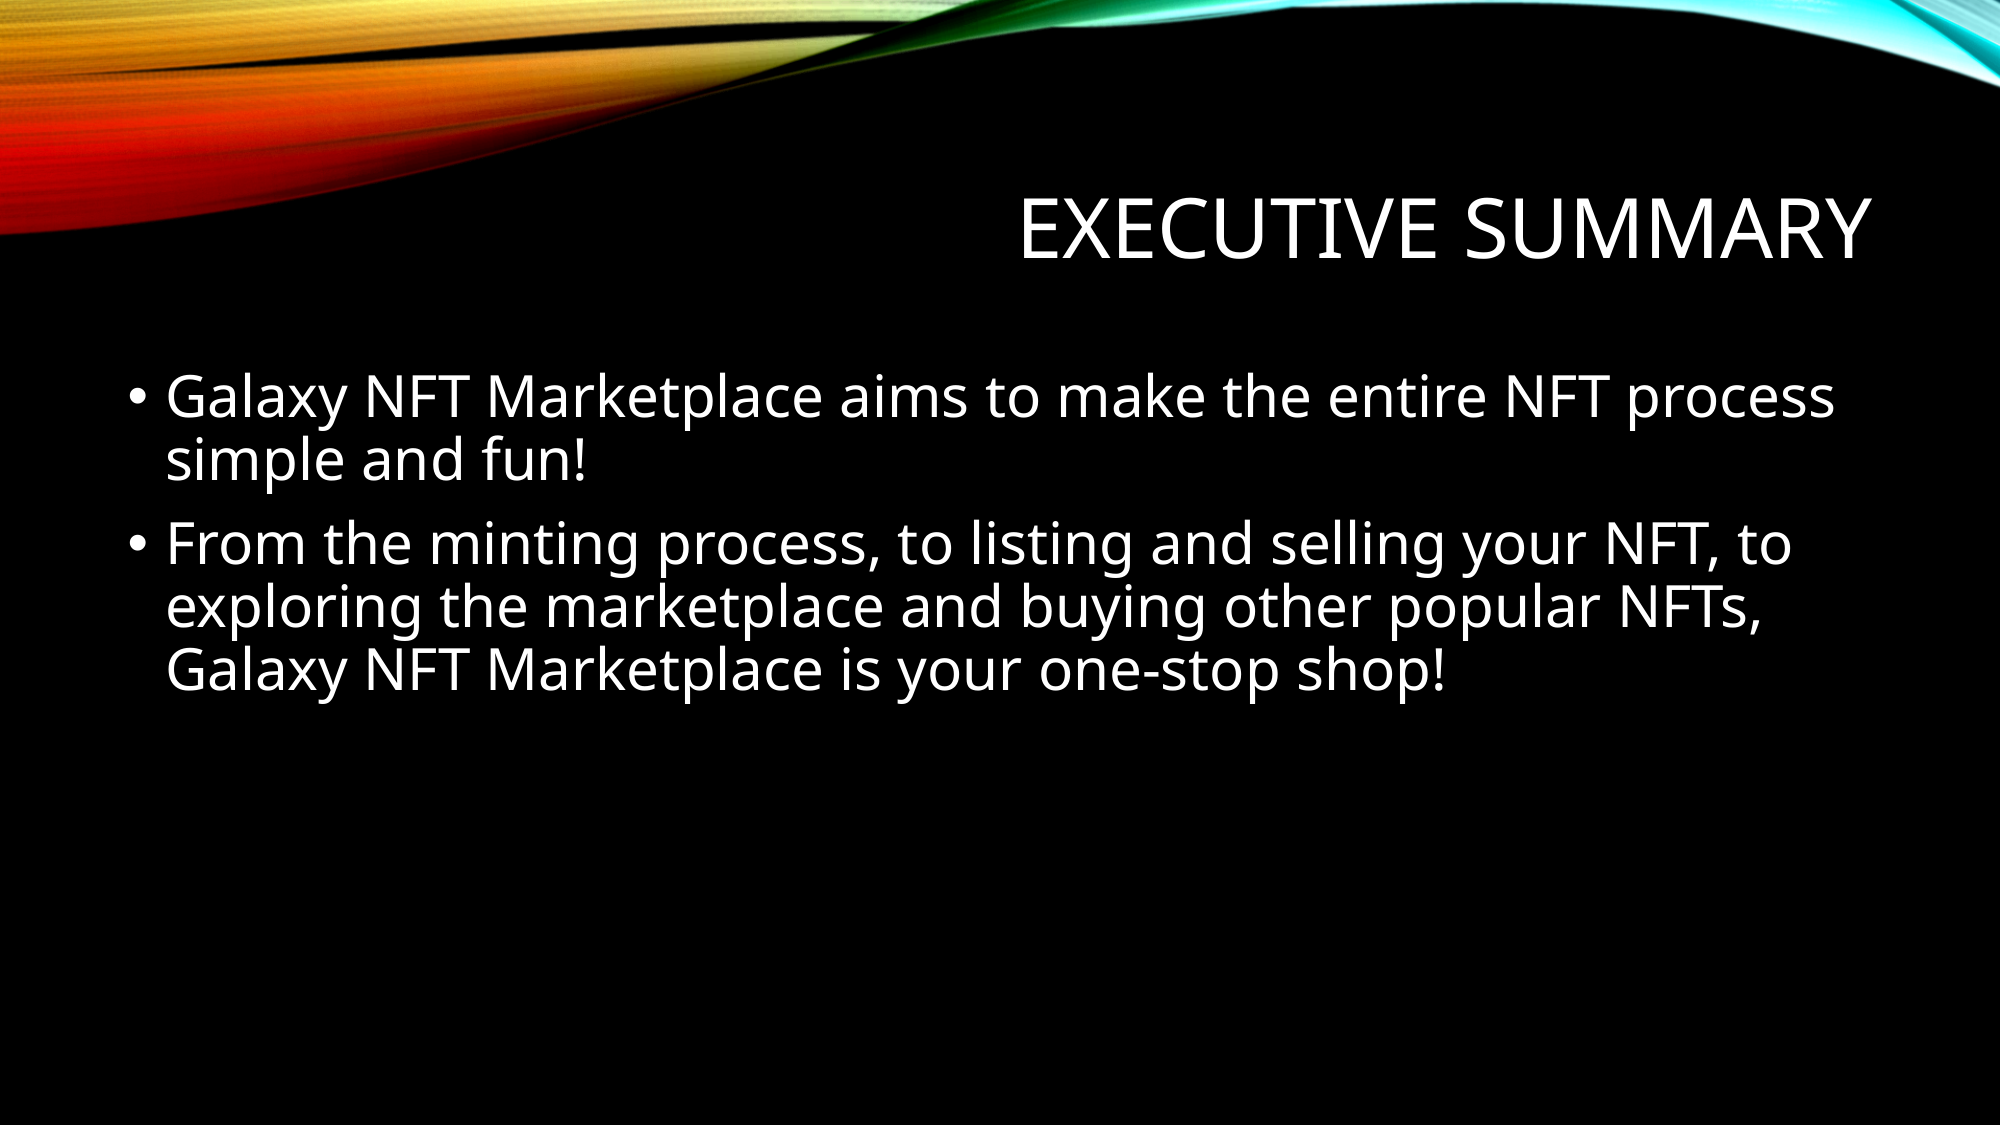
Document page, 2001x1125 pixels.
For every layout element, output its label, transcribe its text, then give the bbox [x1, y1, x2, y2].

picture [0, 0, 2000, 237]
title Executive Summary [474, 125, 1888, 338]
list Galaxy NFT Marketplace aims to make the entire NFT process simple and fun! From the minting process, to listing and selling your NFT, to exploring the marketplace and buying other popular NFTs, Galaxy NFT Marketplace is your one-stop shop! [112, 360, 1888, 1021]
